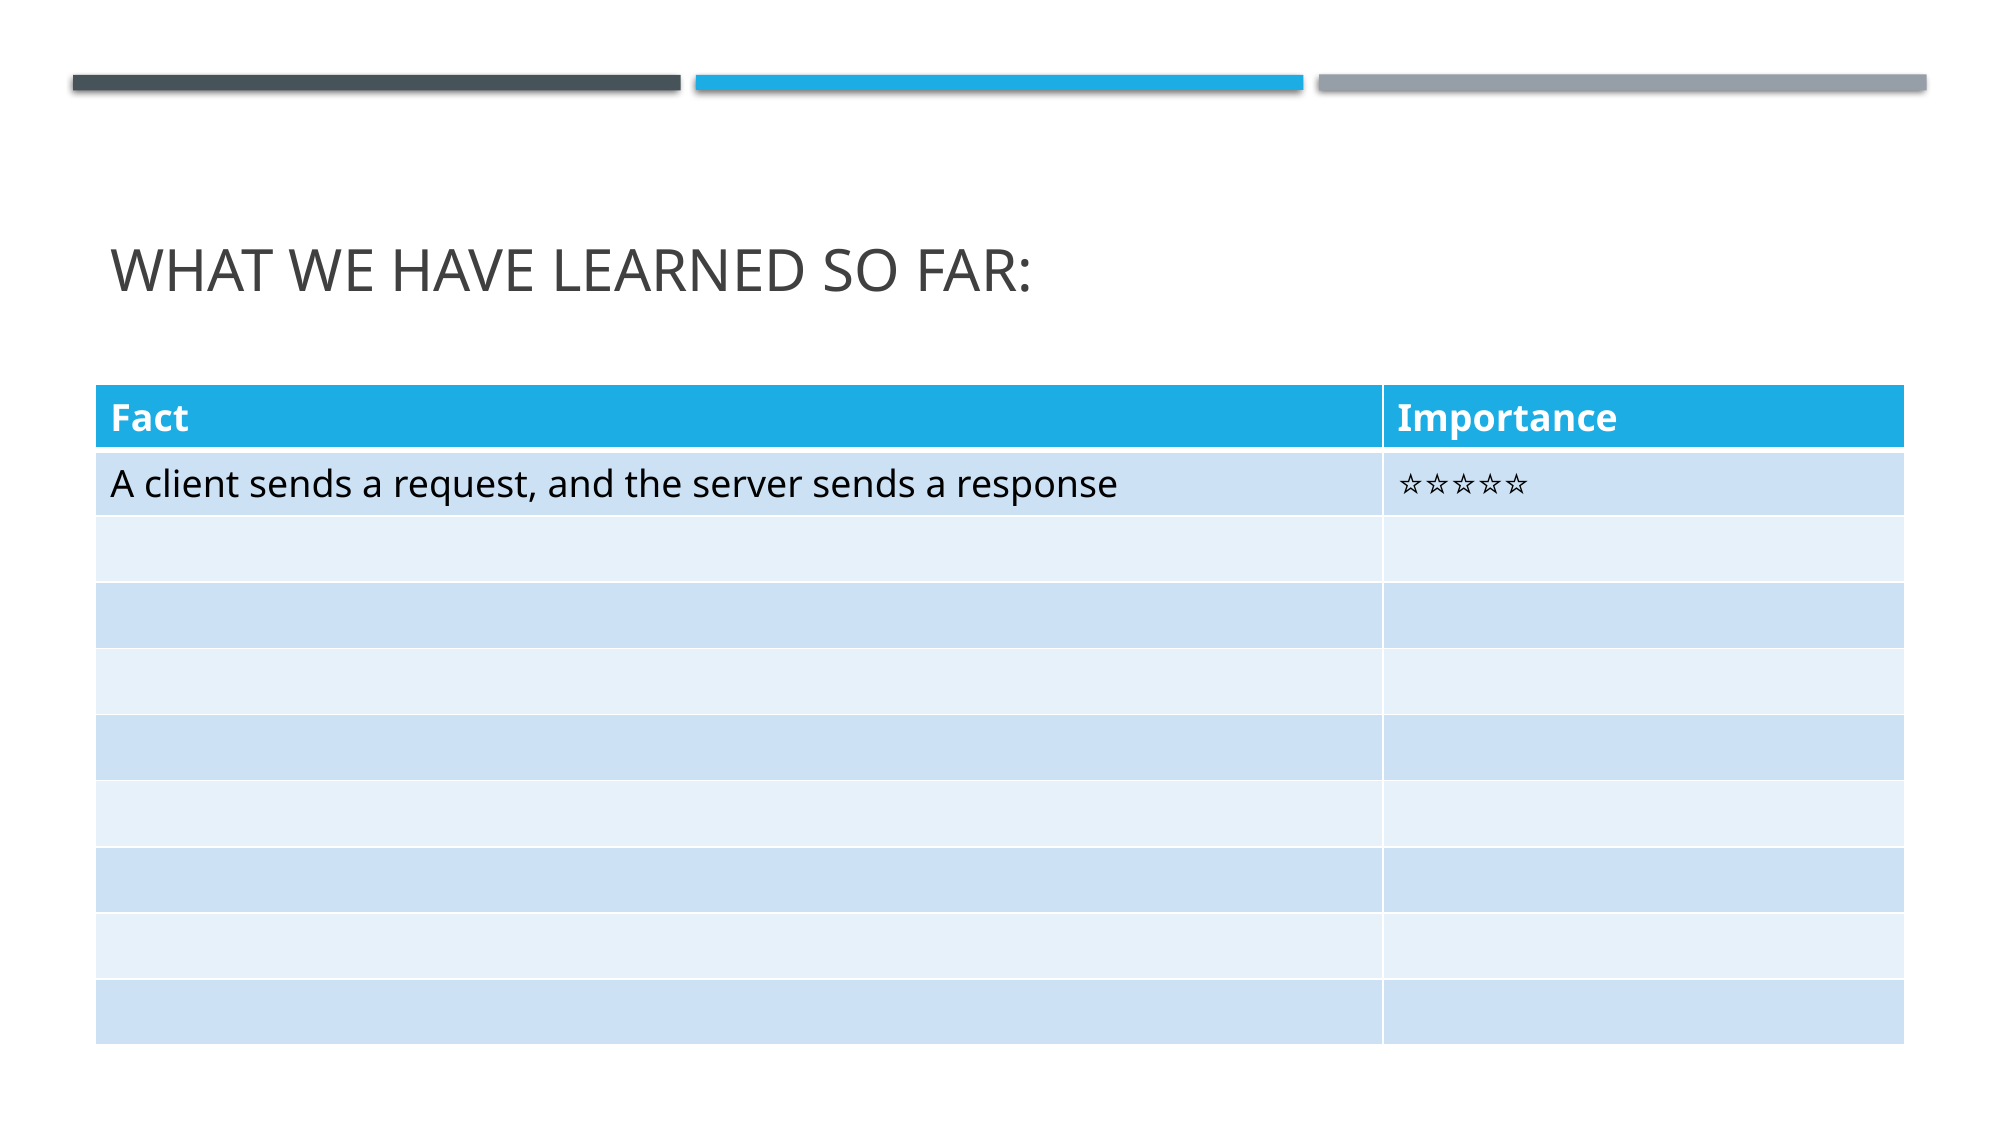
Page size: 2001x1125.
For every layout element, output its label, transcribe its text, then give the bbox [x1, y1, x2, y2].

table_cell [1384, 715, 1904, 780]
table_cell [96, 715, 1382, 780]
table_cell [1384, 848, 1904, 912]
table_cell [96, 848, 1382, 912]
table_cell [96, 583, 1382, 648]
table_cell [96, 517, 1382, 581]
table_cell [1384, 517, 1904, 581]
table_cell A client sends a request, and the server sends a response [96, 453, 1382, 515]
table_cell [1384, 914, 1904, 978]
table_cell ⭐⭐⭐⭐⭐ [1384, 453, 1904, 515]
table_cell [1384, 781, 1904, 846]
table_cell [96, 649, 1382, 714]
table_cell [1384, 583, 1904, 648]
table_header Importance [1384, 385, 1904, 447]
table_header Fact [96, 385, 1382, 447]
table_cell [96, 781, 1382, 846]
title What we have learned so far: [95, 115, 1905, 311]
table_cell [96, 980, 1382, 1044]
table_cell [1384, 649, 1904, 714]
table_cell [96, 914, 1382, 978]
table_cell [1384, 980, 1904, 1044]
